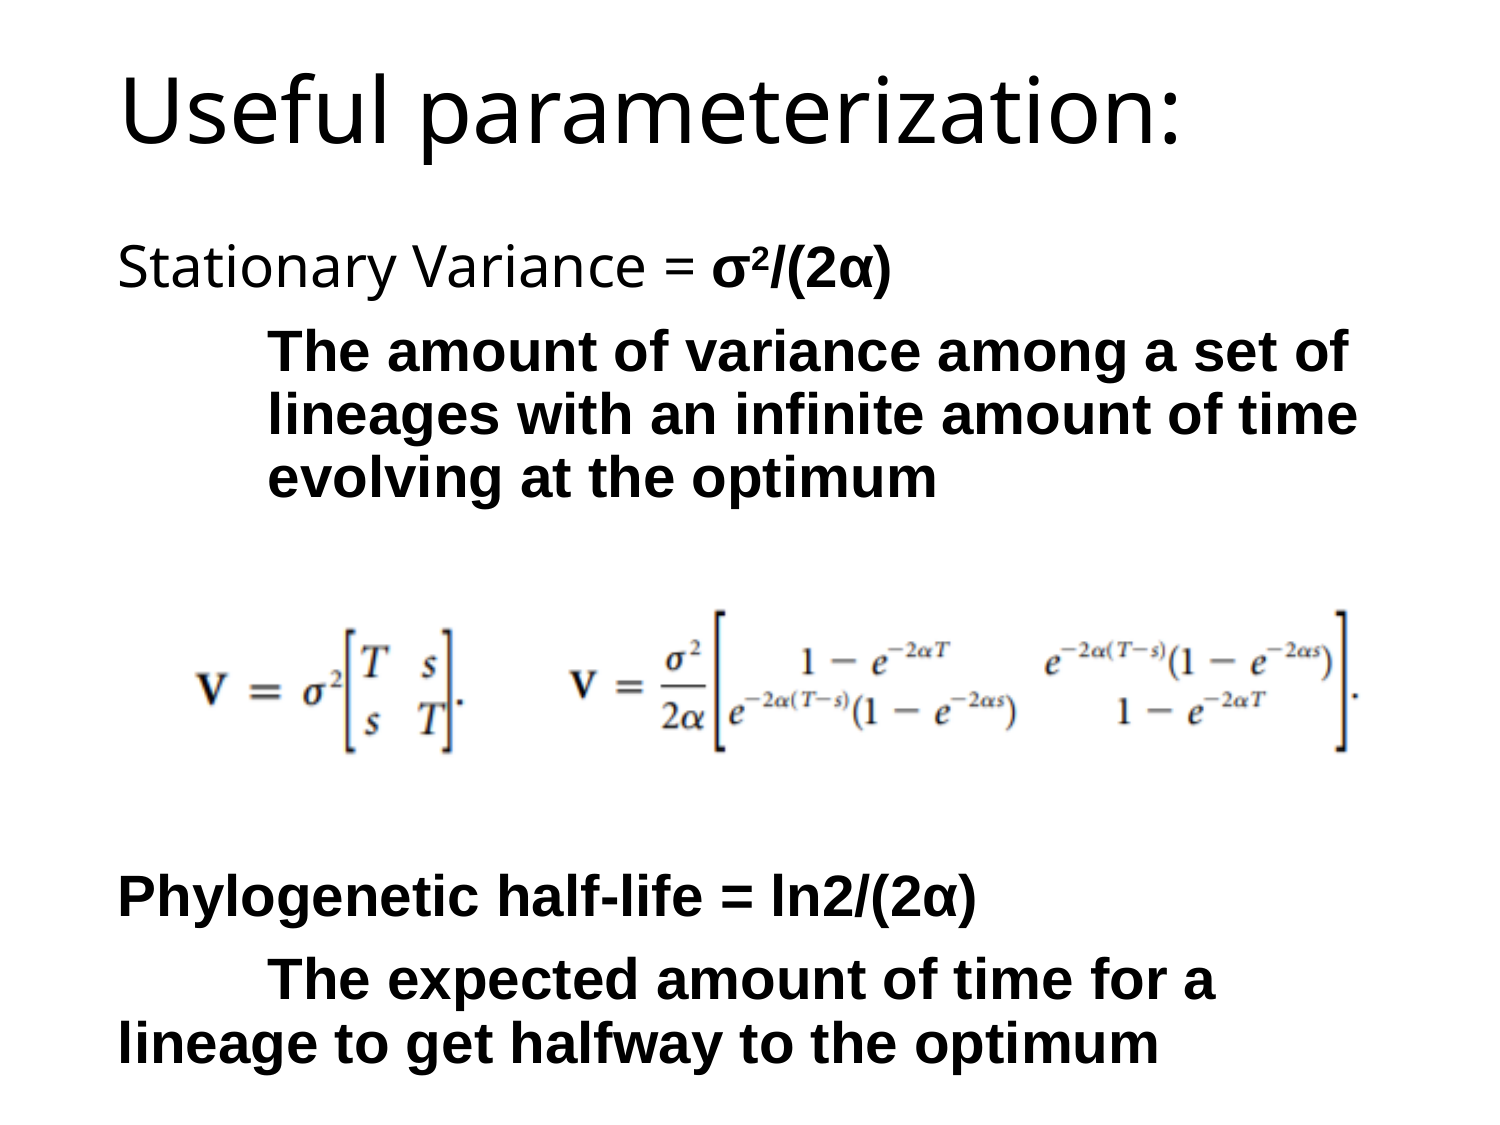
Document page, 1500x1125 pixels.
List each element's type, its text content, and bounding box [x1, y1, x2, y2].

title Useful parameterization: [103, 5, 1397, 223]
picture [46, 586, 1397, 802]
list Stationary Variance = σ2/(2α) The amount of variance among a set of lineages with an infinite amount of time evolving at the optimum Phylogenetic half-life = ln2/(2α) The expected amount of time for a lineage to get halfway to the optimum [102, 229, 1397, 596]
list Stationary Variance = σ2/(2α) The amount of variance among a set of lineages with an infinite amount of time evolving at the optimum Phylogenetic half-life = ln2/(2α) The expected amount of time for a lineage to get halfway to the optimum [102, 792, 1397, 1101]
